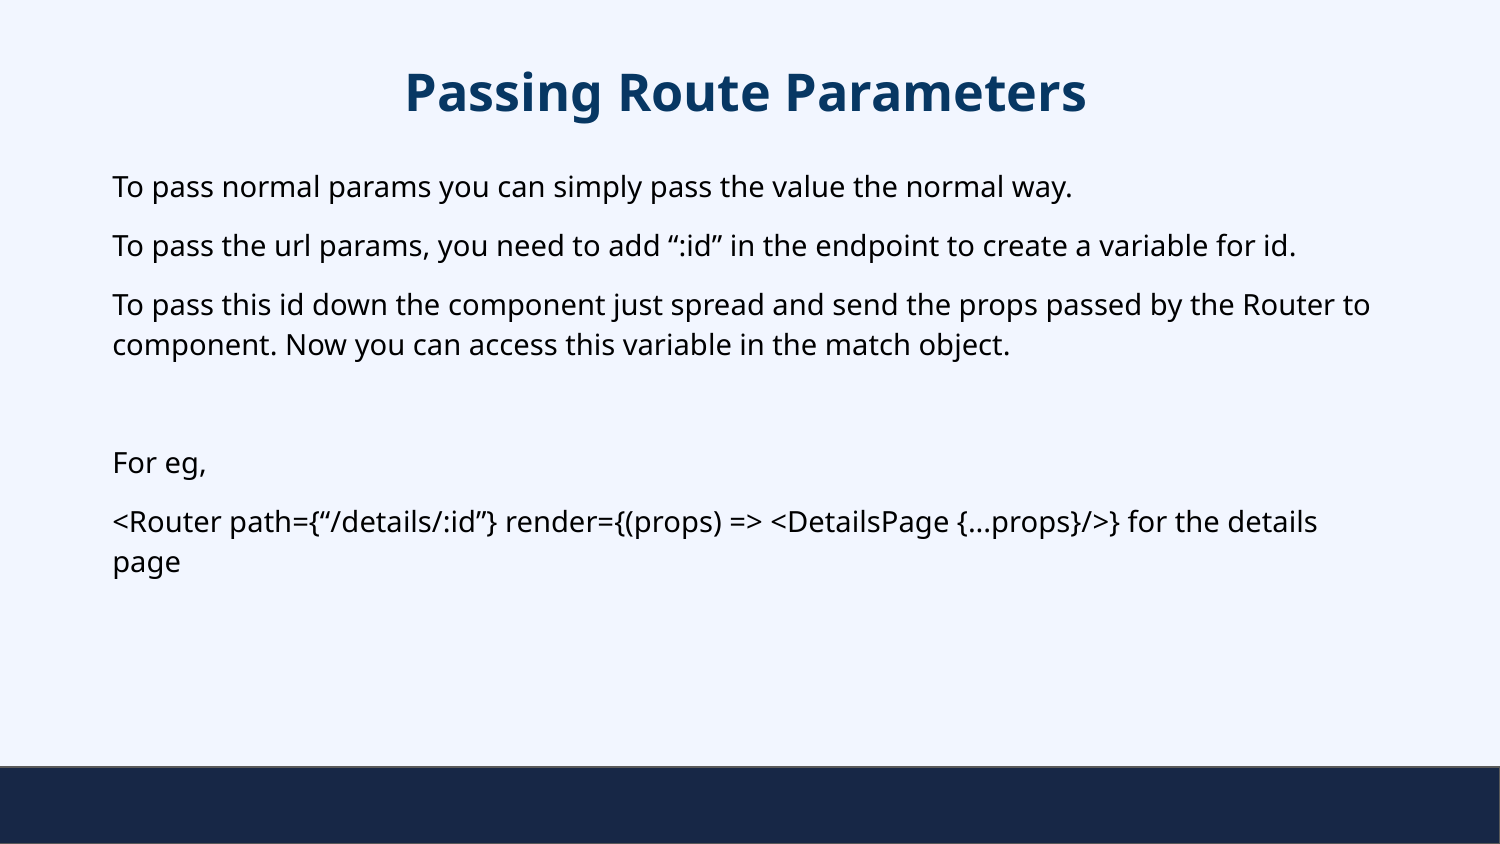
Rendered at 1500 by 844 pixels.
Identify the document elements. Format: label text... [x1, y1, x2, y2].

title Passing Route Parameters [29, 35, 1462, 148]
text_box [0, 767, 1500, 844]
text_box To pass normal params you can simply pass the value the normal way. To pass the url params, you need to add “:id” in the endpoint to create a variable for id. To pass this id down the component just spread and send the props passed by the Router to component. Now you can access this variable in the match object. For eg, <Router path={“/details/:id”} render={(props) => <DetailsPage {...props}/>} for the details page [97, 147, 1397, 711]
